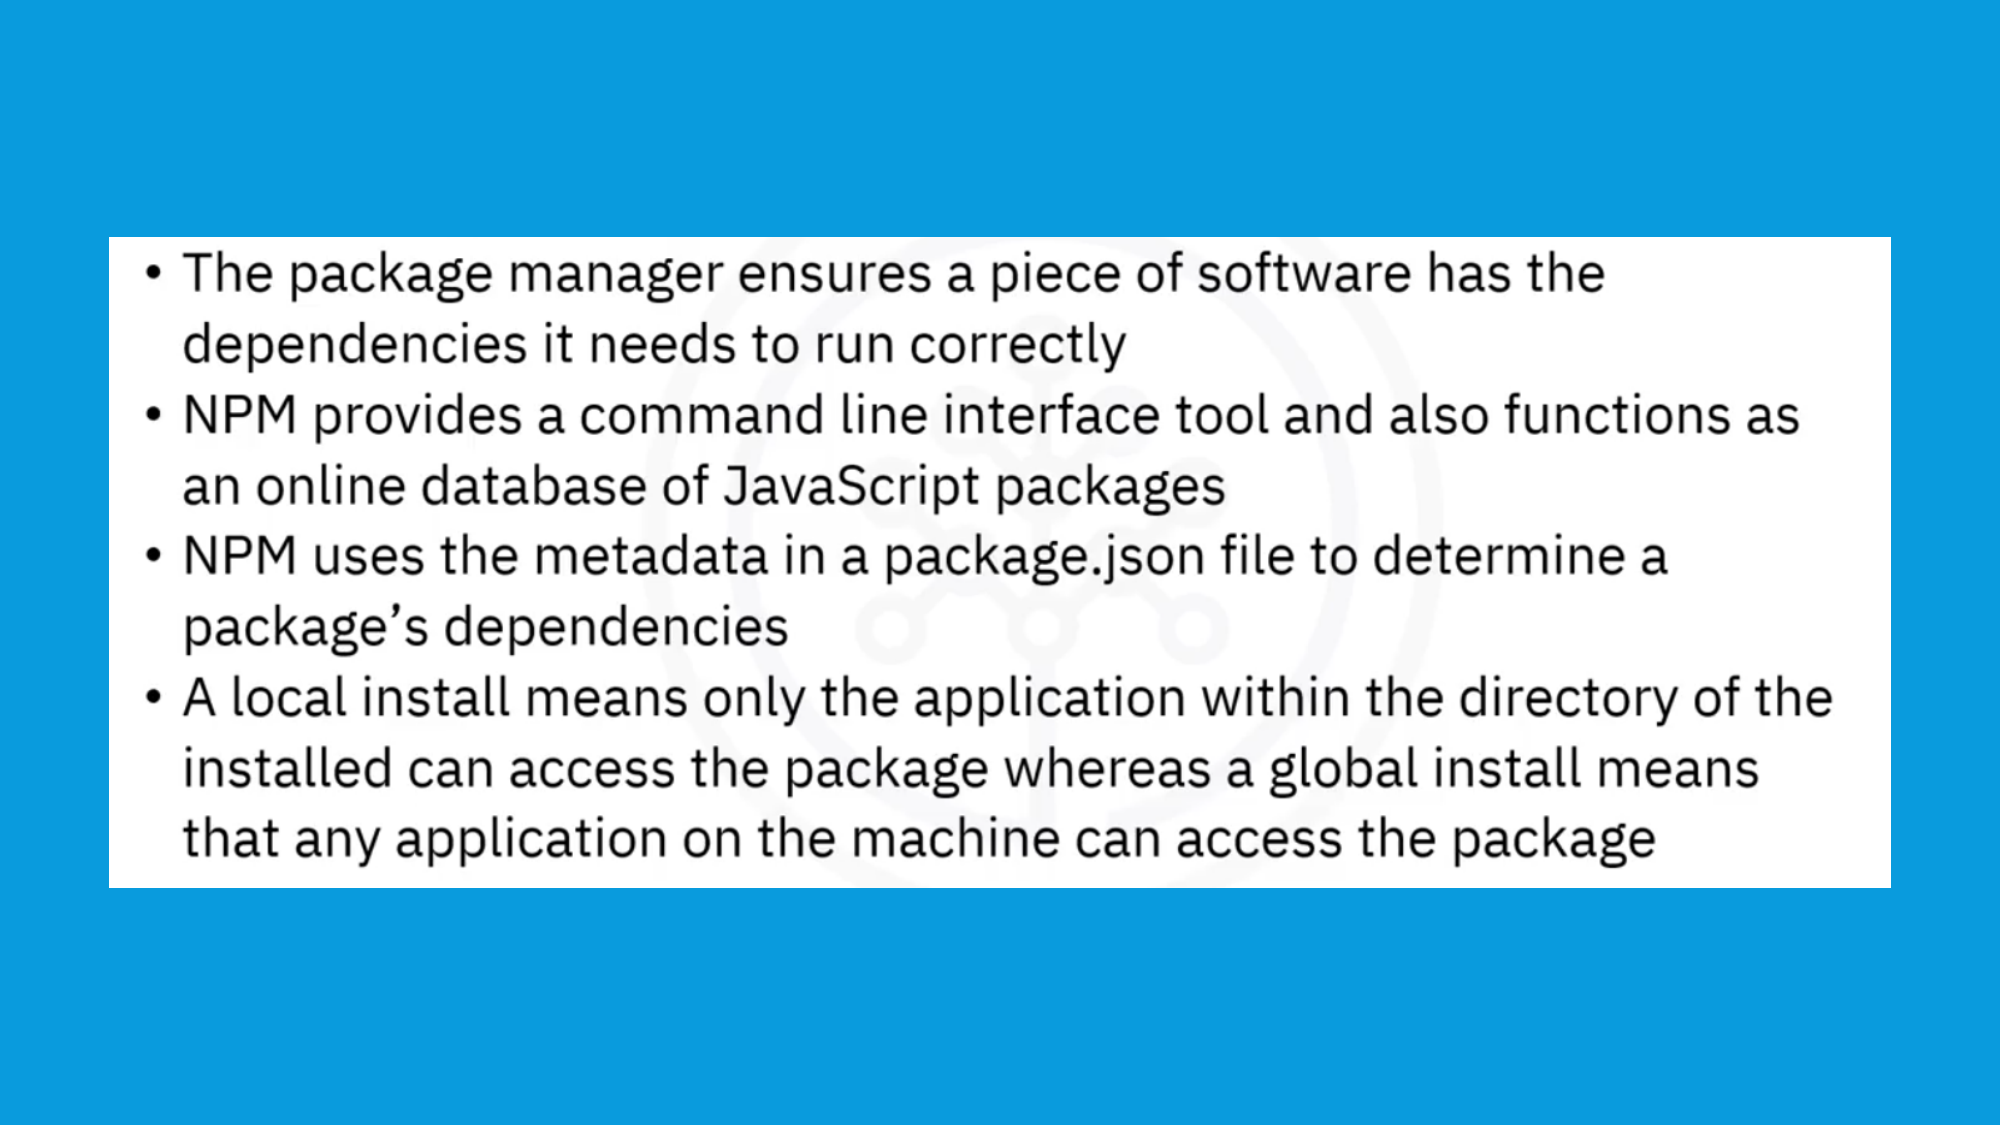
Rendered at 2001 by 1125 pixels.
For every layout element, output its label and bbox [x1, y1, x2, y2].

picture [110, 238, 1890, 887]
